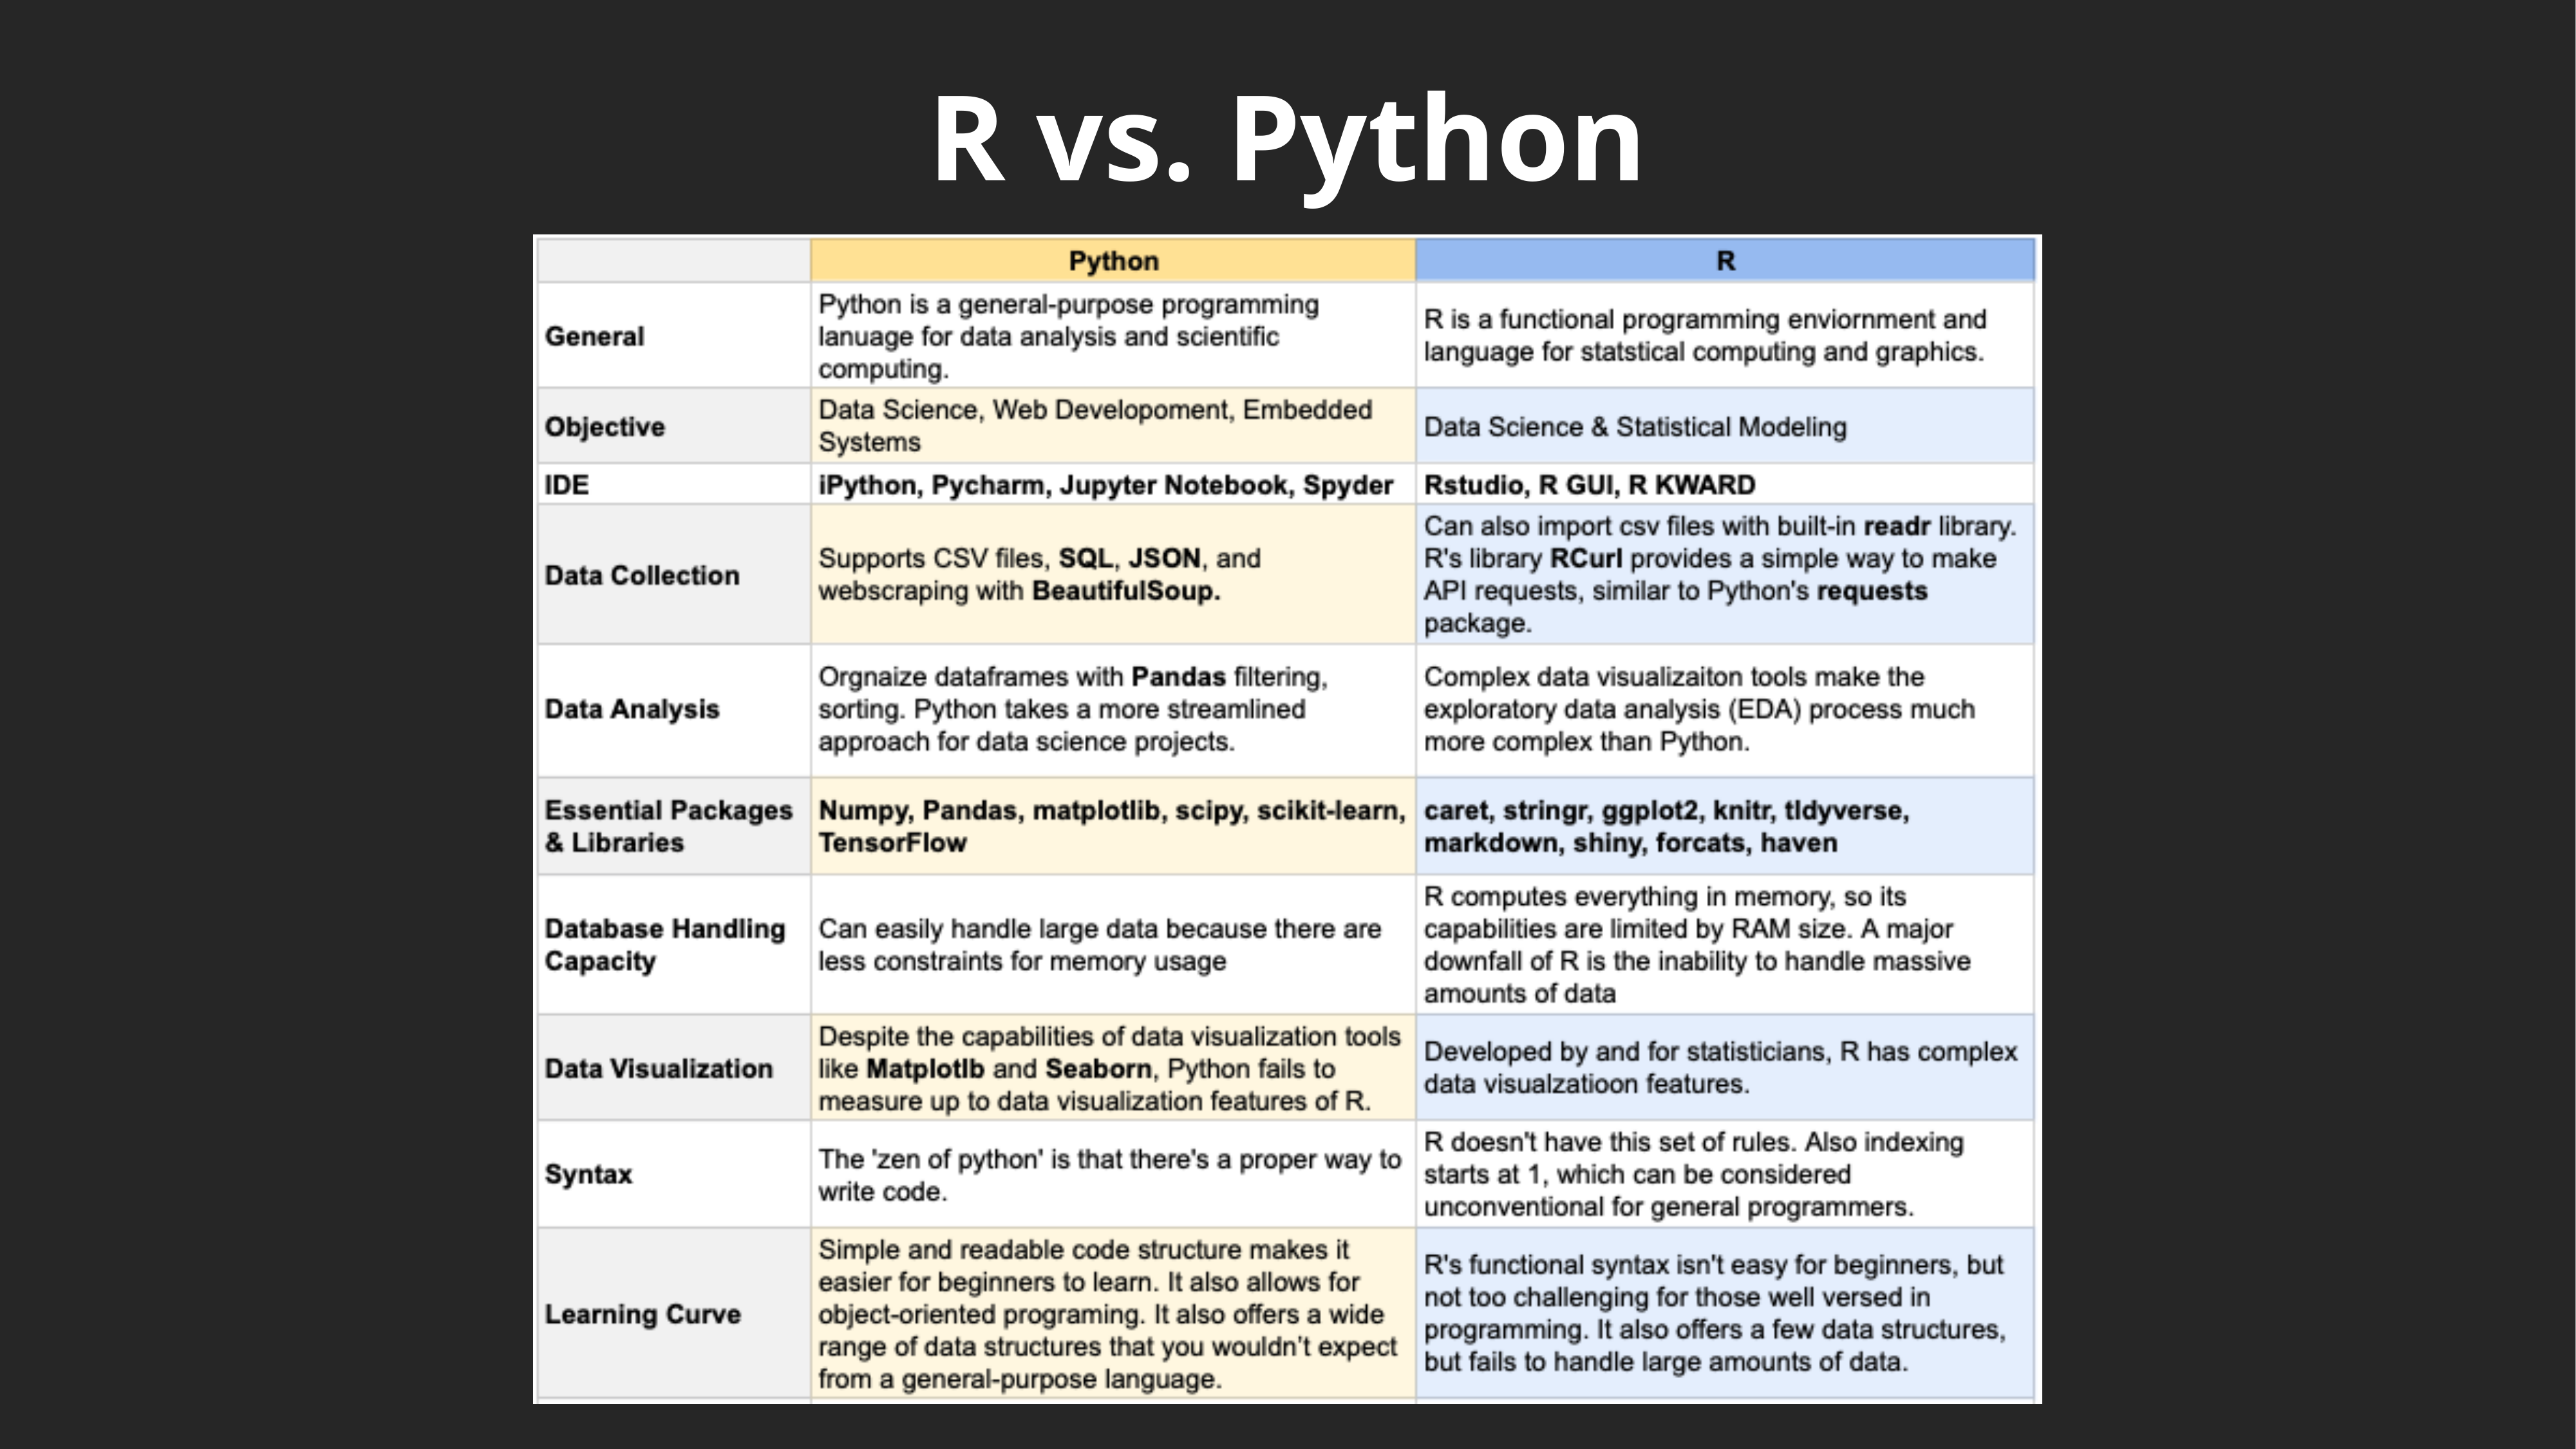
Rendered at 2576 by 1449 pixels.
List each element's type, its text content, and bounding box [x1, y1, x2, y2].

title R vs. Python [129, 58, 2447, 299]
picture [532, 234, 2043, 1405]
